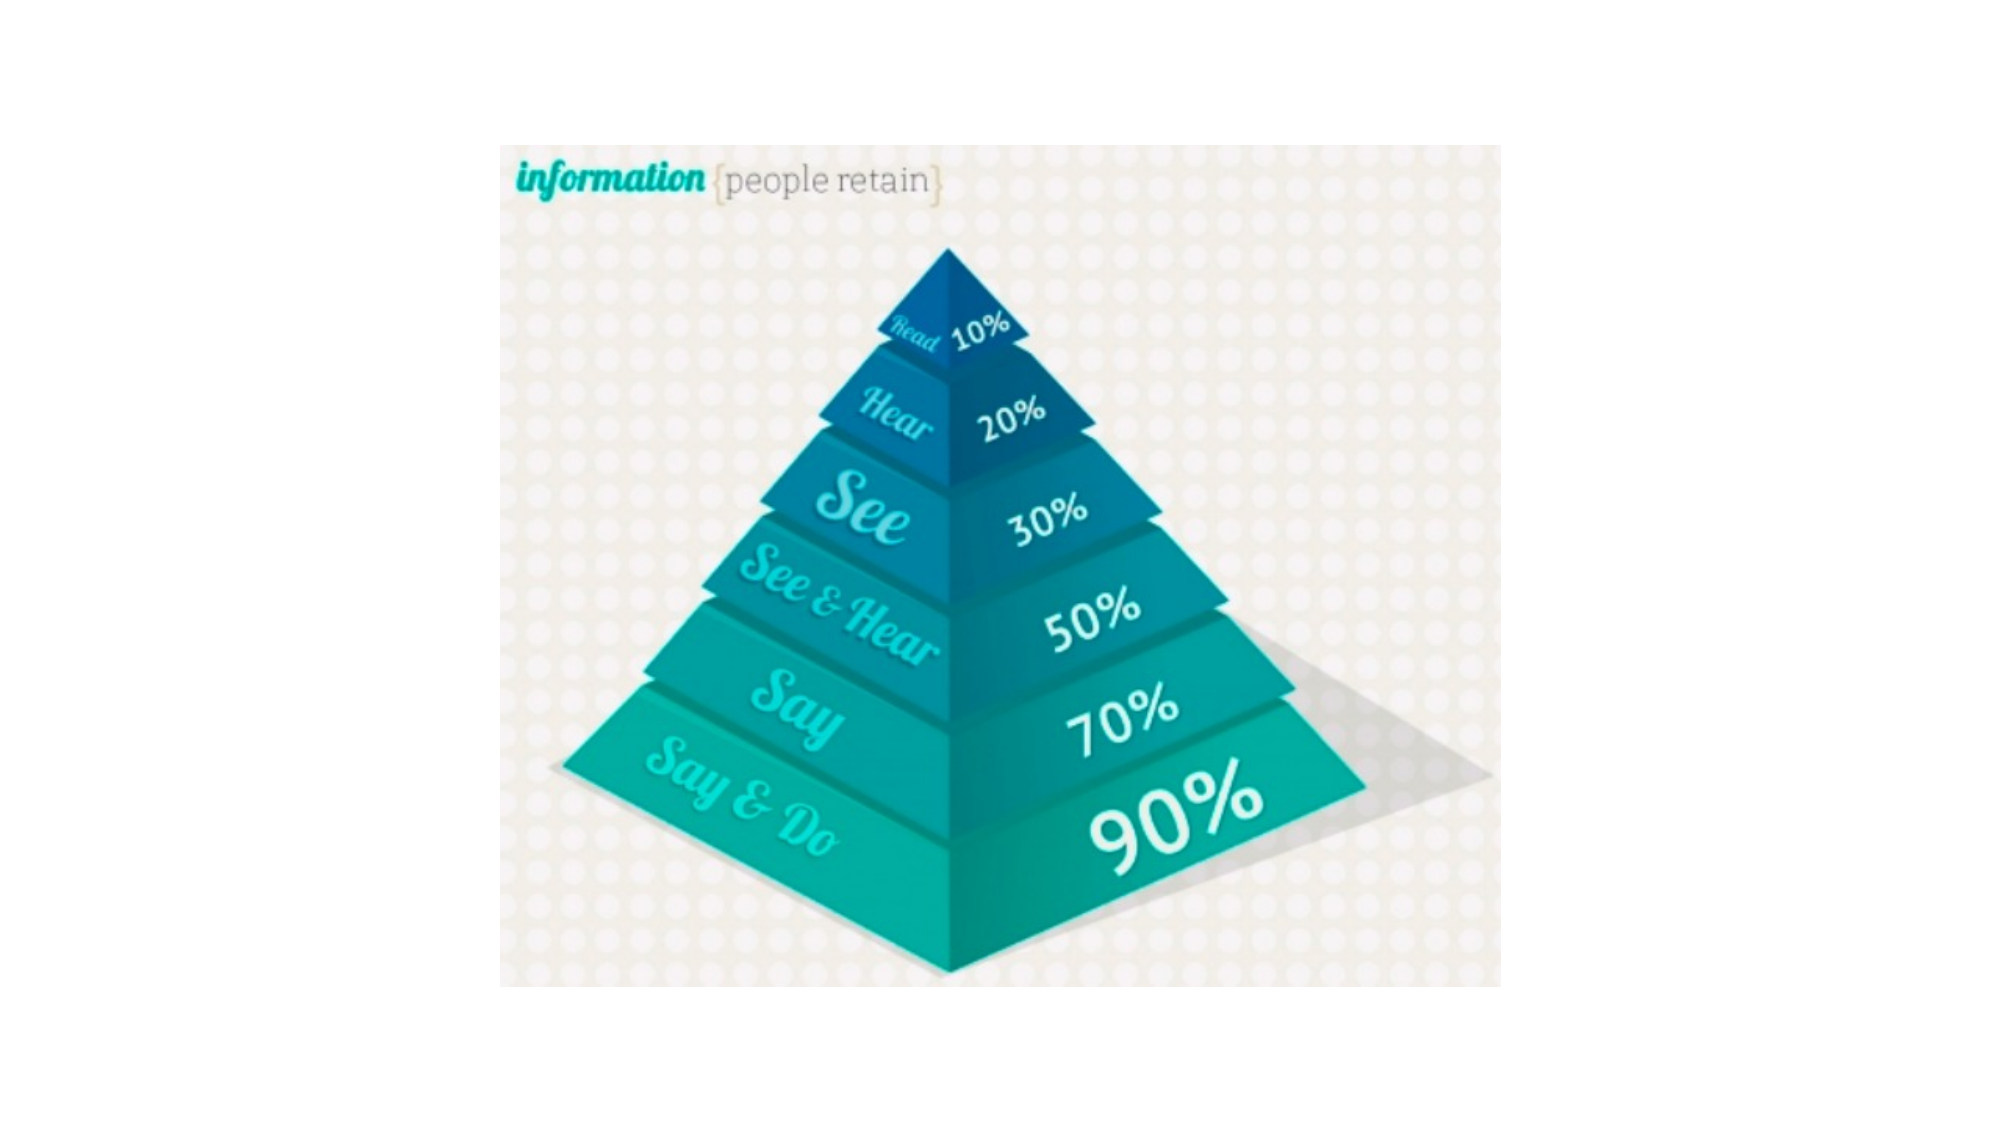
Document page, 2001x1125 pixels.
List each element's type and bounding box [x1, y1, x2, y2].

list [500, 145, 1501, 987]
